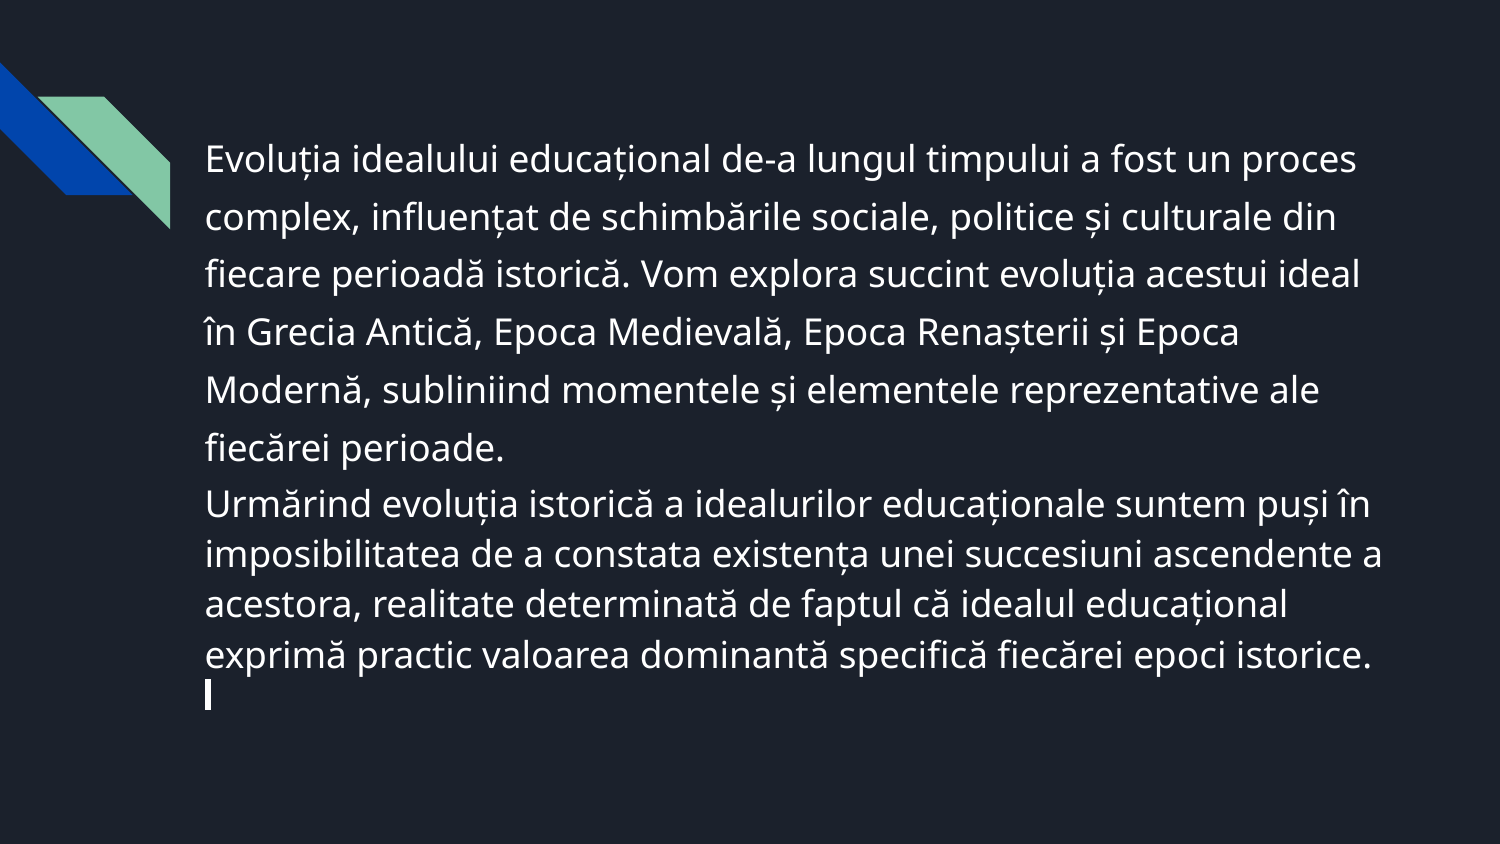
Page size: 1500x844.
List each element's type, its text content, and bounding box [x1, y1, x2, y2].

list Evoluția idealului educațional de-a lungul timpului a fost un proces complex, influențat de schimbările sociale, politice și culturale din fiecare perioadă istorică. Vom explora succint evoluția acestui ideal în Grecia Antică, Epoca Medievală, Epoca Renașterii și Epoca Modernă, subliniind momentele și elementele reprezentative ale fiecărei perioade. Urmărind evoluţia istorică a idealurilor educaţionale suntem puşi în imposibilitatea de a constata existenţa unei succesiuni ascendente a acestora, realitate determinată de faptul că idealul educaţional exprimă practic valoarea dominantă specifică fiecărei epoci istorice. [189, 110, 1416, 788]
